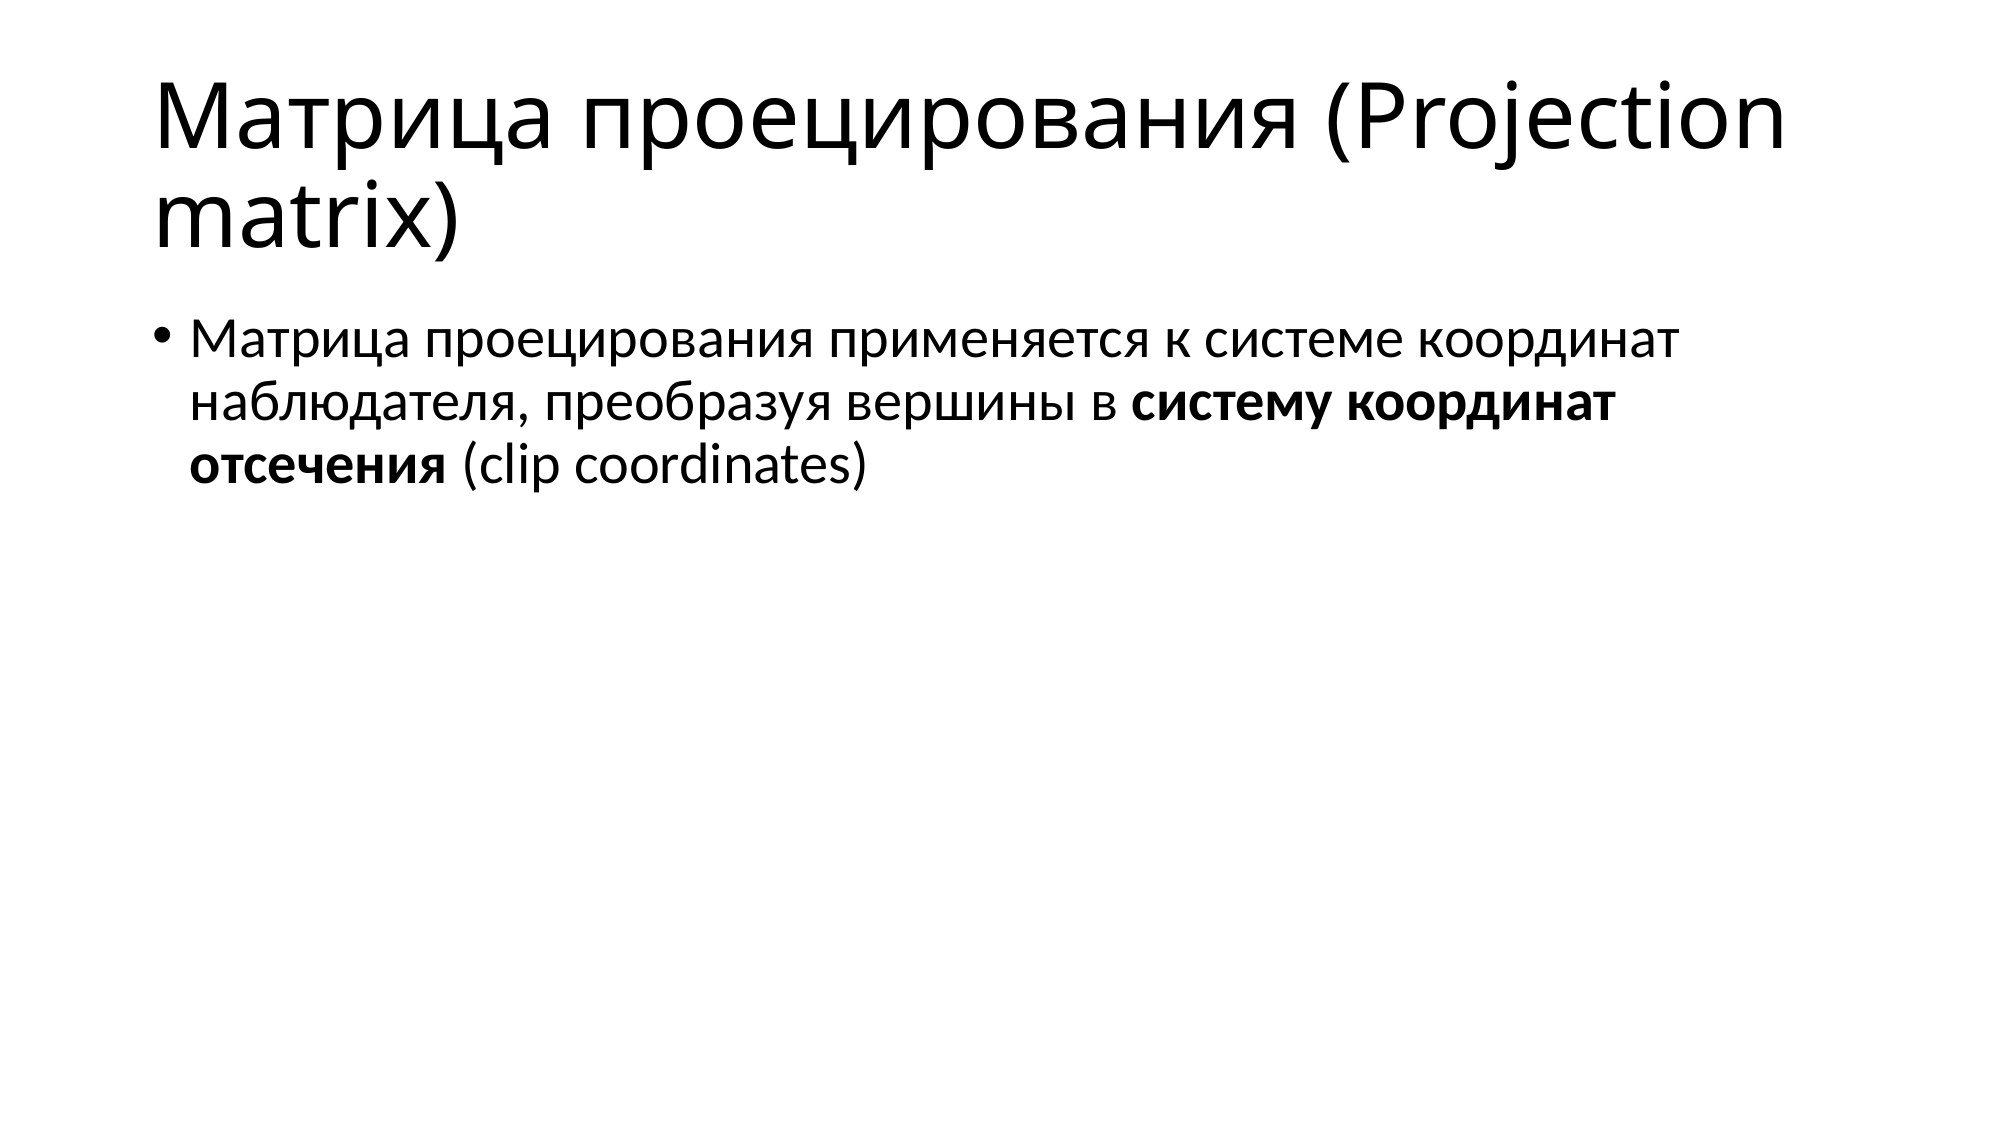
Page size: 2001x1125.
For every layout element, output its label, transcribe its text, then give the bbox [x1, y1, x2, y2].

list Матрица проецирования применяется к системе координат наблюдателя, преобразуя вершины в систему координат отсечения (clip coordinates) [137, 299, 1863, 1014]
title Матрица проецирования (Projection matrix) [137, 59, 1863, 278]
